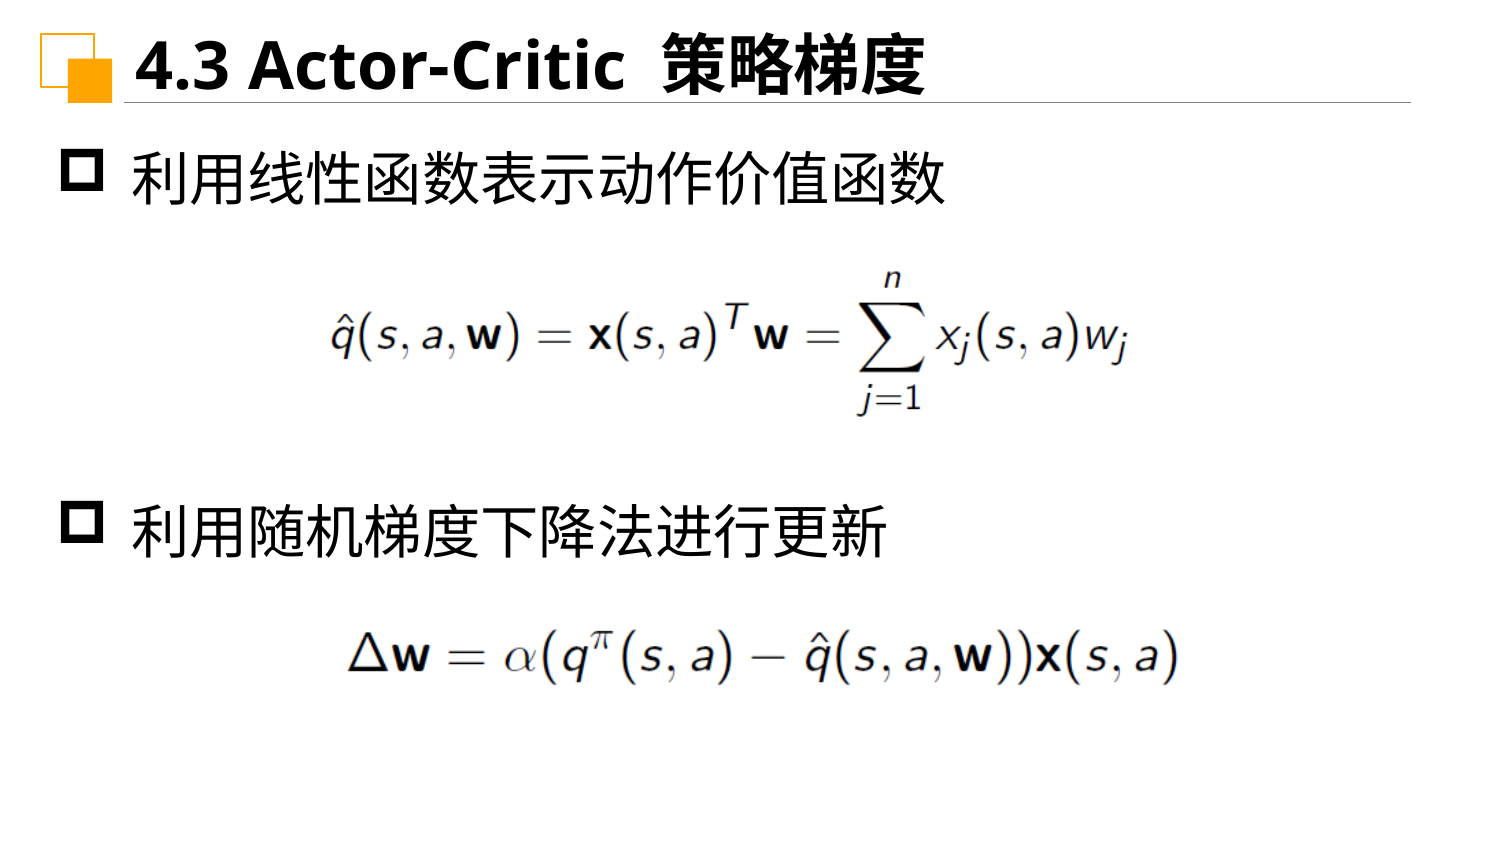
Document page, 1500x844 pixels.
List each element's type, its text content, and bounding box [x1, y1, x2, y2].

picture [277, 249, 1176, 428]
picture [336, 598, 1232, 711]
text_box 4.3 Actor-Critic 策略梯度 [135, 32, 1117, 95]
text_box 利用线性函数表示动作价值函数 利用随机梯度下降法进行更新 [41, 99, 1377, 573]
